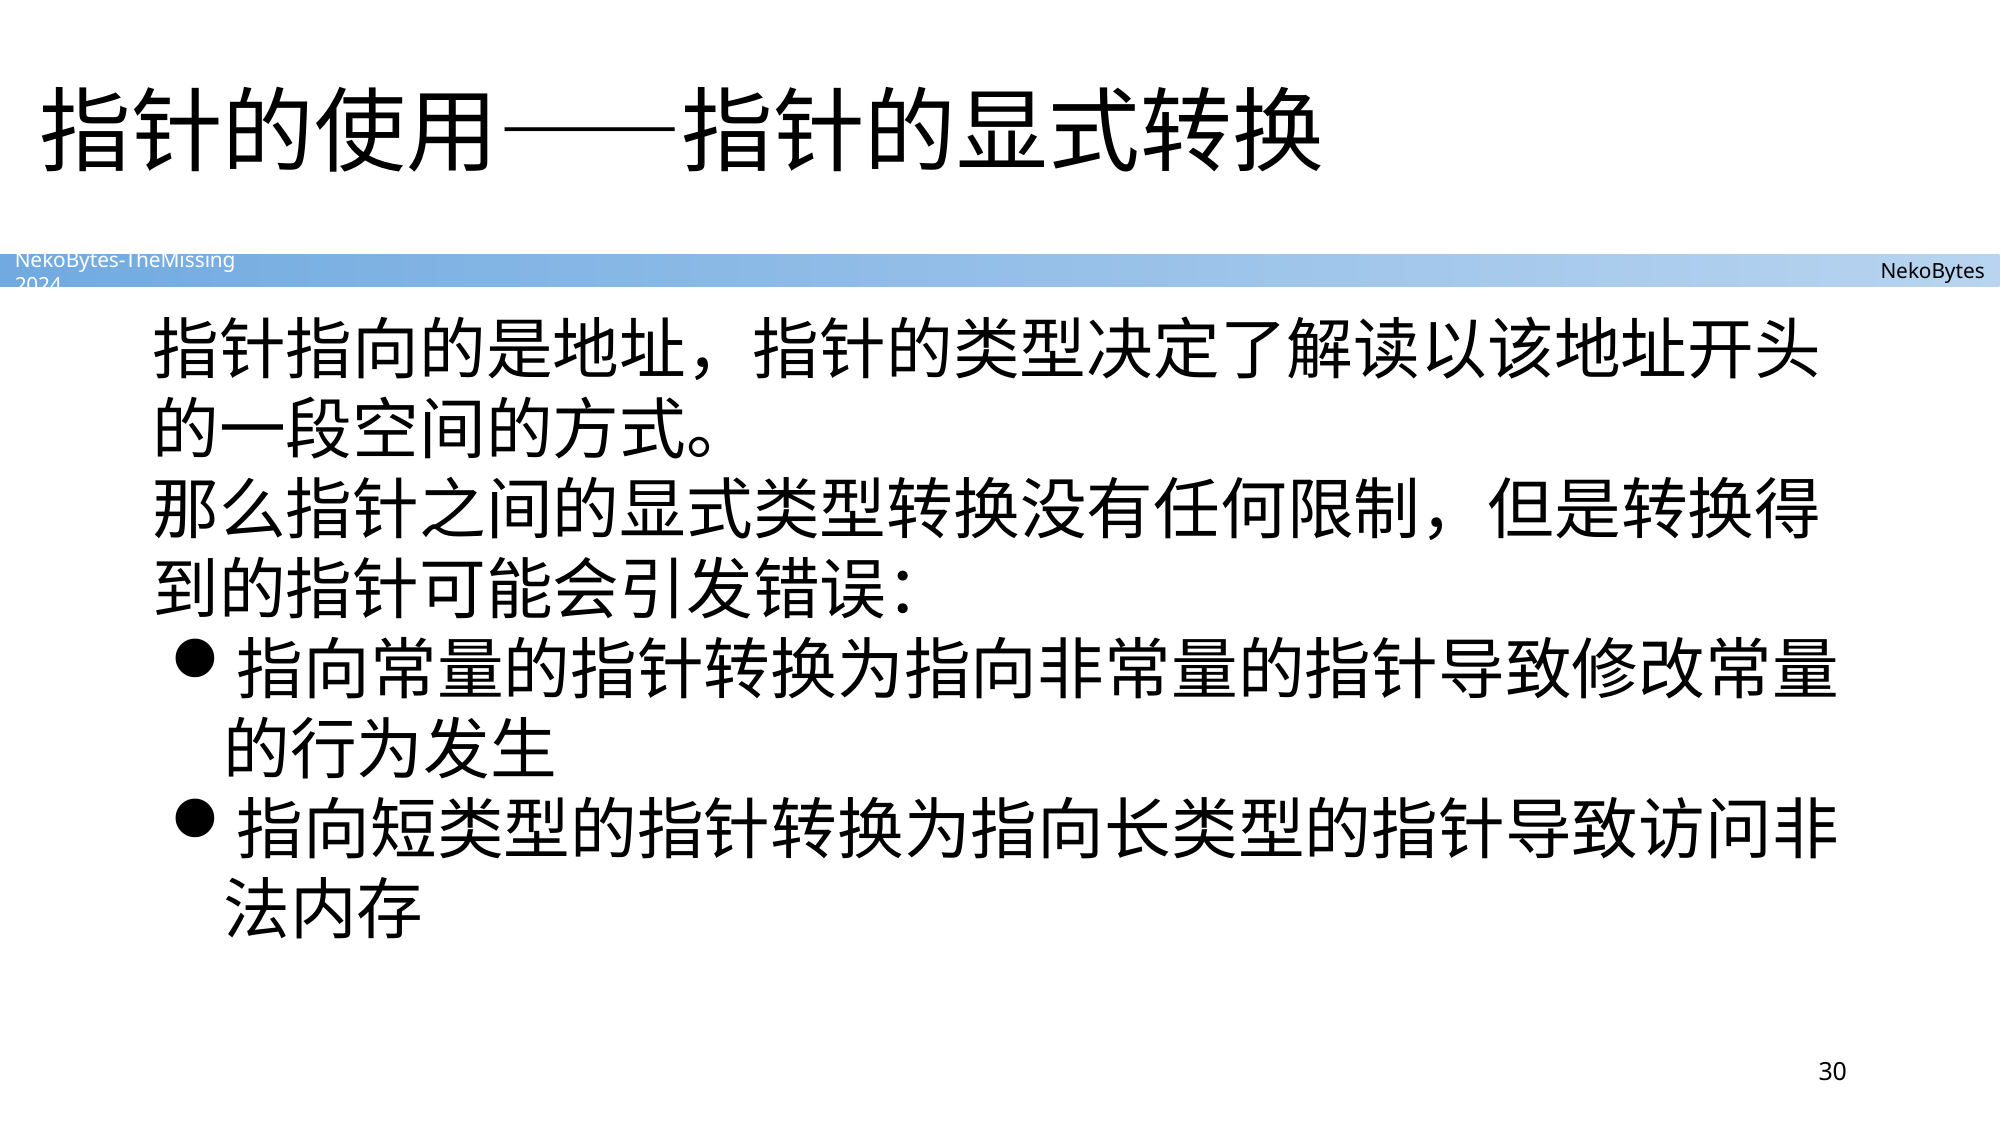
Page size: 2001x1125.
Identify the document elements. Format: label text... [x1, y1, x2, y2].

slide_number 30 [1412, 1042, 1863, 1103]
list 指针指向的是地址，指针的类型决定了解读以该地址开头的一段空间的方式。 那么指针之间的显式类型转换没有任何限制，但是转换得到的指针可能会引发错误： 指向常量的指针转换为指向非常量的指针导致修改常量的行为发生 指向短类型的指针转换为指向长类型的指针导致访问非法内存 [137, 299, 1863, 1013]
title 指针的使用——指针的显式转换 [39, 73, 1764, 183]
